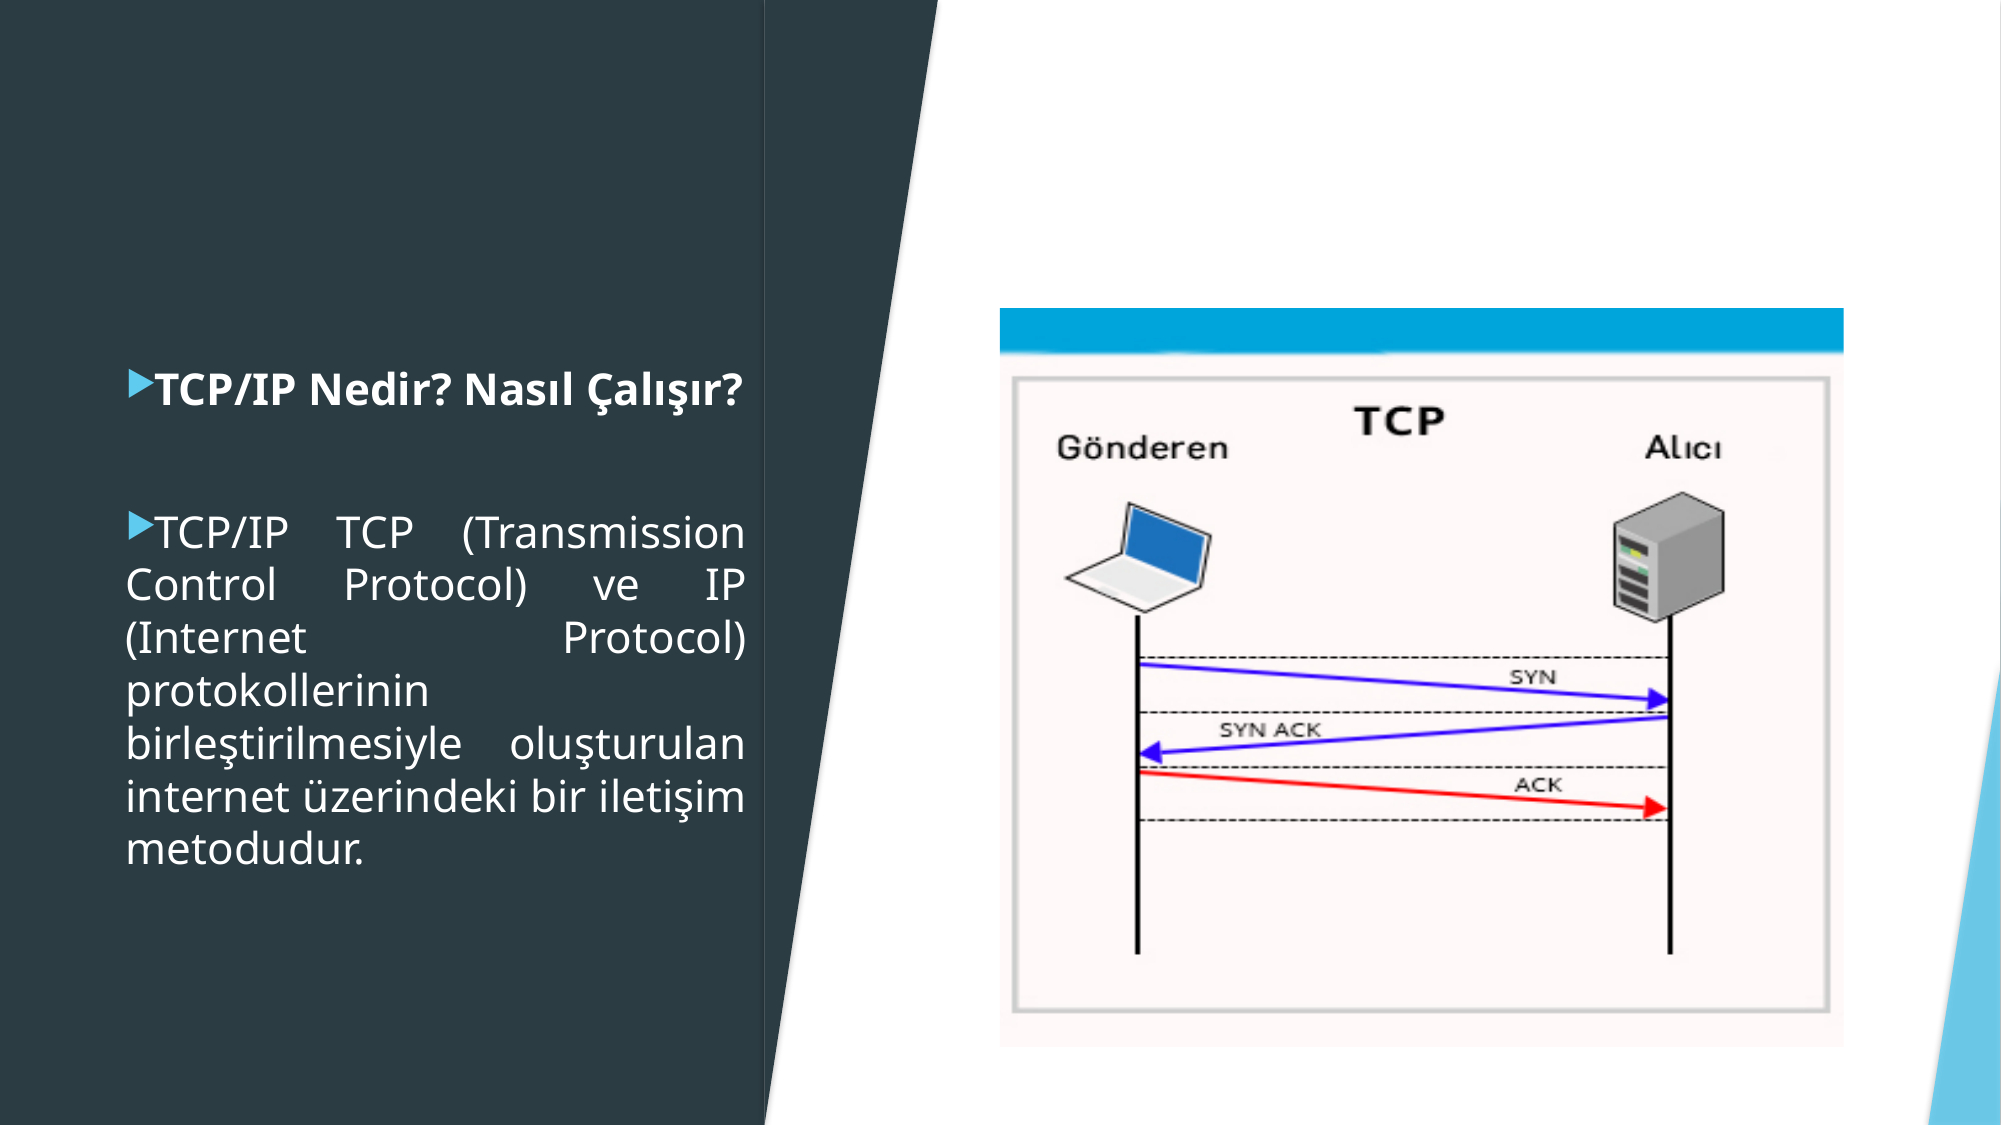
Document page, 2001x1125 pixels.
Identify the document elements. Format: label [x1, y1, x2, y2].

picture [999, 307, 1845, 1048]
text_box [0, 0, 2000, 1125]
